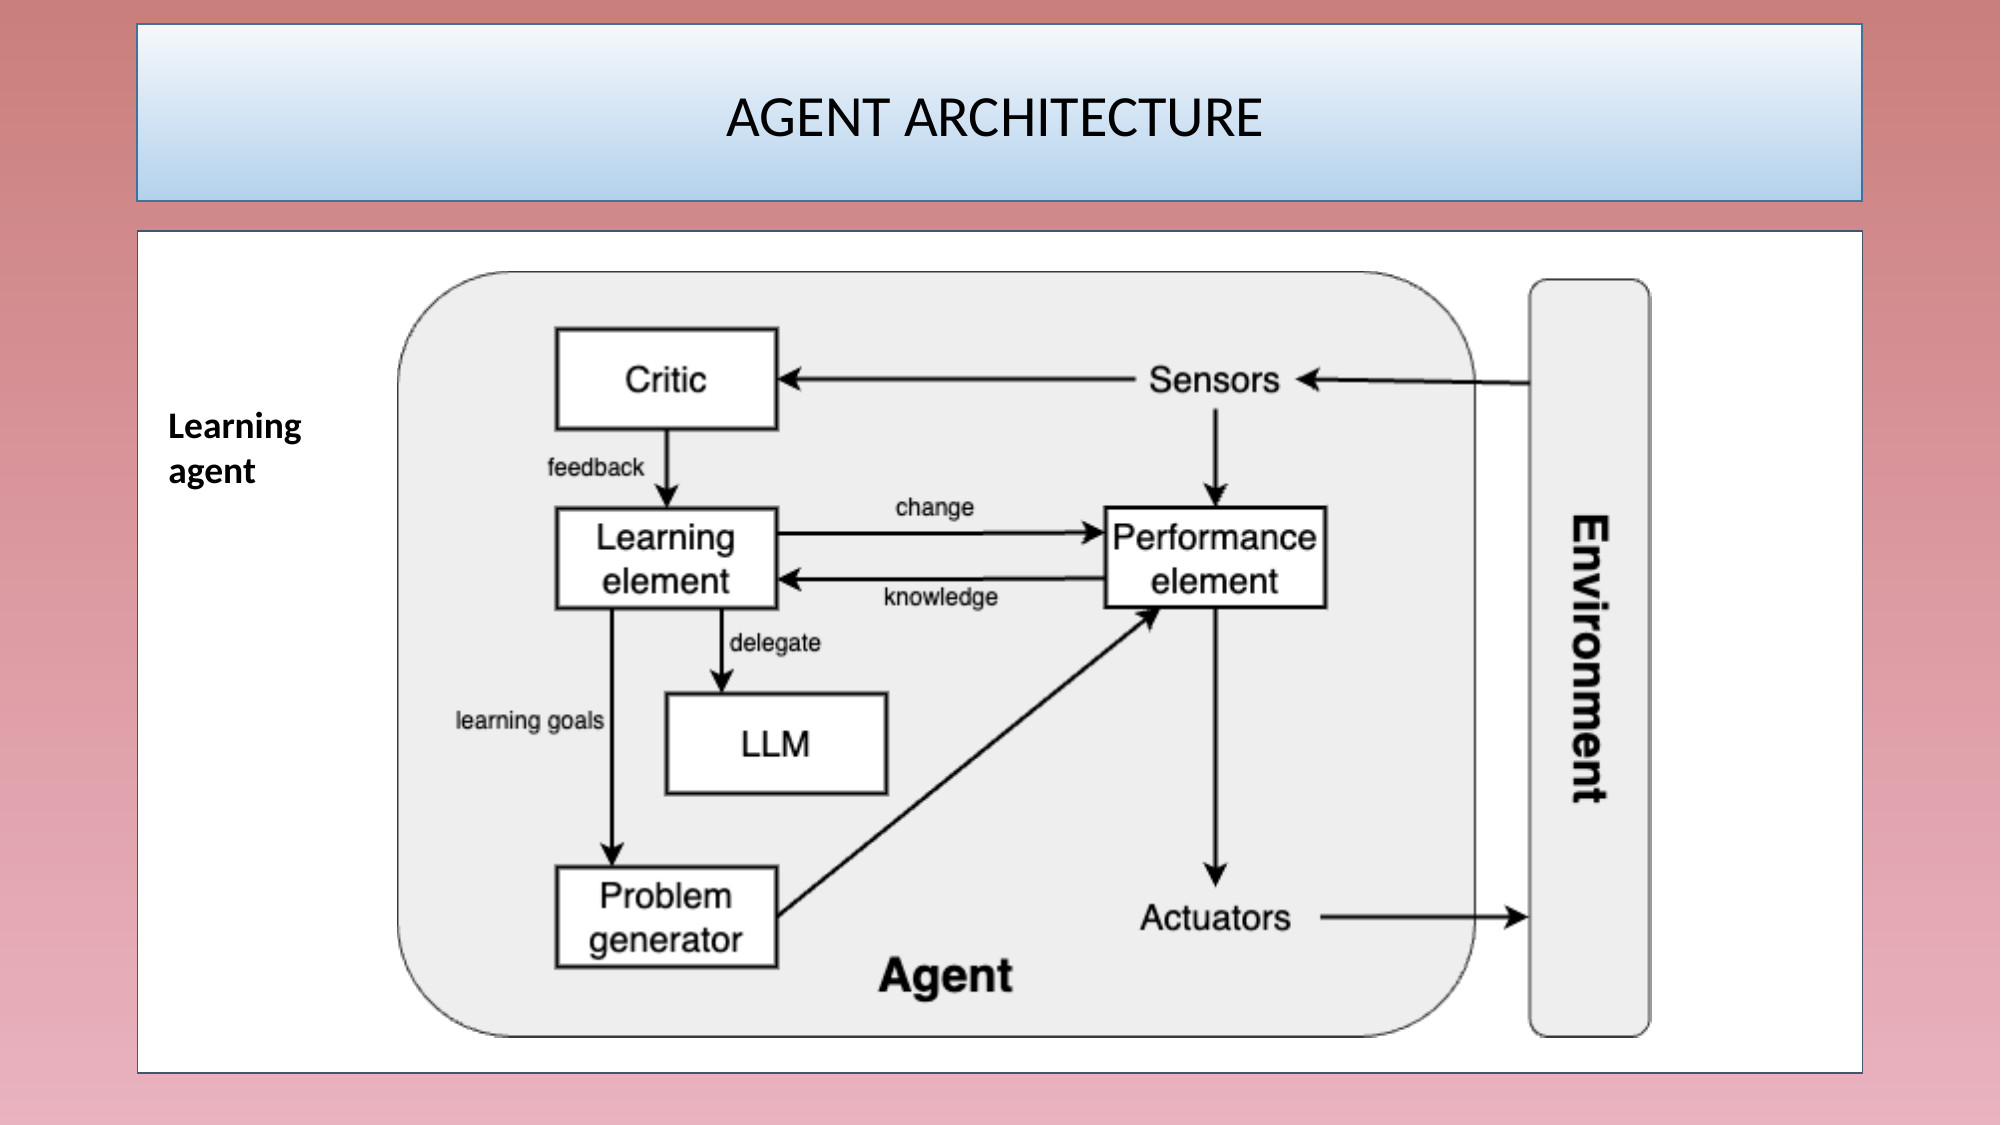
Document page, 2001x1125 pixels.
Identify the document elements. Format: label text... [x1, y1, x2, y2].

text_box AGENT ARCHITECTURE [137, 24, 1863, 201]
picture [397, 271, 1652, 1038]
text_box [0, 0, 2000, 1125]
text_box [137, 230, 1863, 1073]
text_box Learning agent [153, 393, 370, 499]
